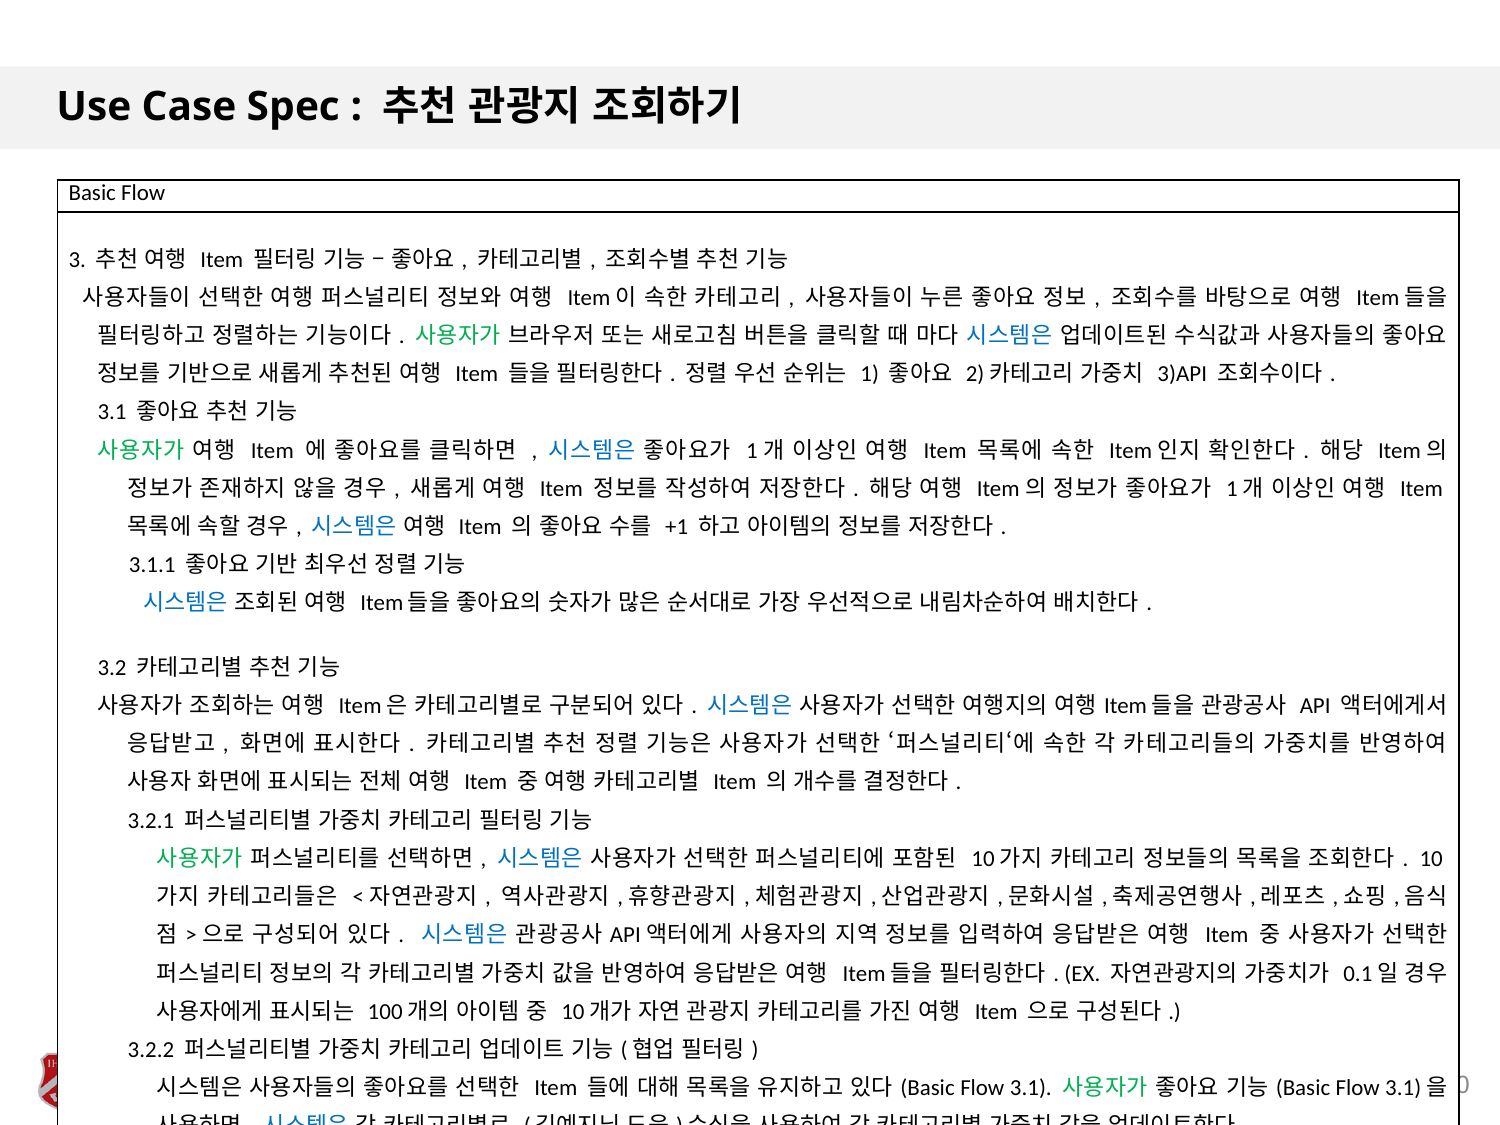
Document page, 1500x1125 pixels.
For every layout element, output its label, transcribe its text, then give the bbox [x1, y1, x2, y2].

title Use Case Spec : 추천 관광지 조회하기 [41, 64, 1459, 149]
table_cell 3. 추천 여행 Item 필터링 기능 – 좋아요, 카테고리별, 조회수별 추천 기능 사용자들이 선택한 여행 퍼스널리티 정보와 여행 Item이 속한 카테고리, 사용자들이 누른 좋아요 정보, 조회수를 바탕으로 여행 Item들을 필터링하고 정렬하는 기능이다. 사용자가 브라우저 또는 새로고침 버튼을 클릭할 때 마다 시스템은 업데이트된 수식값과 사용자들의 좋아요 정보를 기반으로 새롭게 추천된 여행 Item 들을 필터링한다. 정렬 우선 순위는 1) 좋아요 2)카테고리 가중치 3)API 조회수이다. 3.1 좋아요 추천 기능 사용자가 여행 Item 에 좋아요를 클릭하면 , 시스템은 좋아요가 1개 이상인 여행 Item 목록에 속한 Item인지 확인한다. 해당 Item의 정보가 존재하지 않을 경우, 새롭게 여행 Item 정보를 작성하여 저장한다. 해당 여행 Item의 정보가 좋아요가 1개 이상인 여행 Item목록에 속할 경우, 시스템은 여행 Item 의 좋아요 수를 +1 하고 아이템의 정보를 저장한다. 3.1.1 좋아요 기반 최우선 정렬 기능 시스템은 조회된 여행 Item들을 좋아요의 숫자가 많은 순서대로 가장 우선적으로 내림차순하여 배치한다. 3.2 카테고리별 추천 기능 사용자가 조회하는 여행 Item은 카테고리별로 구분되어 있다. 시스템은 사용자가 선택한 여행지의 여행Item들을 관광공사 API 액터에게서 응답받고, 화면에 표시한다. 카테고리별 추천 정렬 기능은 사용자가 선택한 ‘퍼스널리티‘에 속한 각 카테고리들의 가중치를 반영하여 사용자 화면에 표시되는 전체 여행 Item 중 여행 카테고리별 Item 의 개수를 결정한다. 3.2.1 퍼스널리티별 가중치 카테고리 필터링 기능 사용자가 퍼스널리티를 선택하면, 시스템은 사용자가 선택한 퍼스널리티에 포함된 10가지 카테고리 정보들의 목록을 조회한다. 10가지 카테고리들은 <자연관광지, 역사관광지,휴향관광지,체험관광지,산업관광지,문화시설,축제공연행사,레포츠,쇼핑,음식점>으로 구성되어 있다. 시스템은 관광공사API액터에게 사용자의 지역 정보를 입력하여 응답받은 여행 Item 중 사용자가 선택한 퍼스널리티 정보의 각 카테고리별 가중치 값을 반영하여 응답받은 여행 Item들을 필터링한다. (EX. 자연관광지의 가중치가 0.1일 경우 사용자에게 표시되는 100개의 아이템 중 10개가 자연 관광지 카테고리를 가진 여행 Item 으로 구성된다.) 3.2.2 퍼스널리티별 가중치 카테고리 업데이트 기능(협업 필터링) 시스템은 사용자들의 좋아요를 선택한 Item 들에 대해 목록을 유지하고 있다(Basic Flow 3.1). 사용자가 좋아요 기능(Basic Flow 3.1)을 사용하면, 시스템은 각 카테고리별로 (김예지님 도움)수식을 사용하여 각 카테고리별 가중치 값을 업데이트한다. [58, 213, 1458, 1125]
picture [0, 1031, 57, 1125]
table_header Basic Flow [58, 181, 1458, 211]
slide_number 20 [1460, 1053, 1485, 1114]
